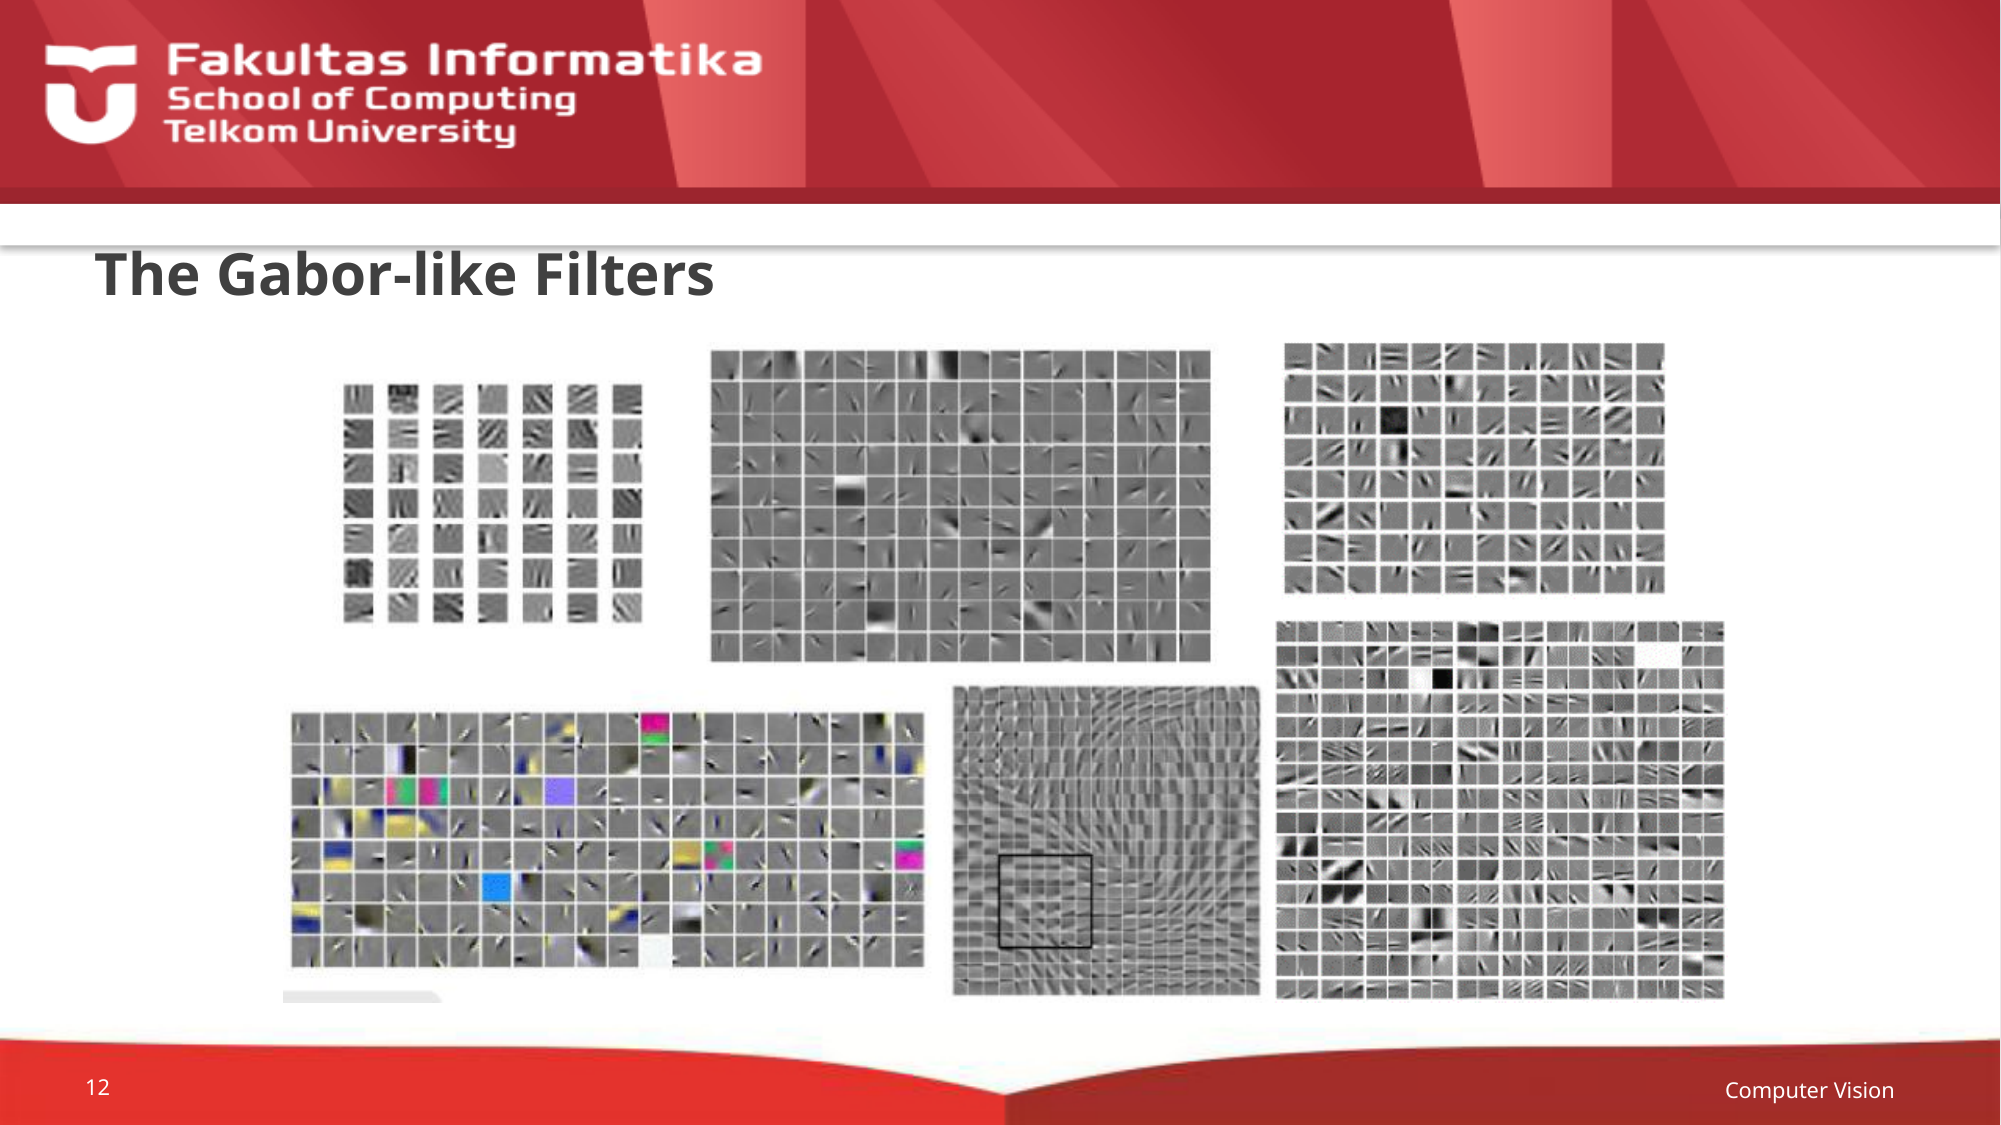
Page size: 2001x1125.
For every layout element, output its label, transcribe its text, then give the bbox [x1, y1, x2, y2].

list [282, 341, 1270, 1003]
title The Gabor-like Filters [79, 219, 1901, 325]
list Computer Vision [1185, 1058, 1911, 1119]
picture [1274, 341, 1728, 1003]
slide_number 12 [85, 1058, 164, 1119]
picture [0, 0, 2001, 1125]
